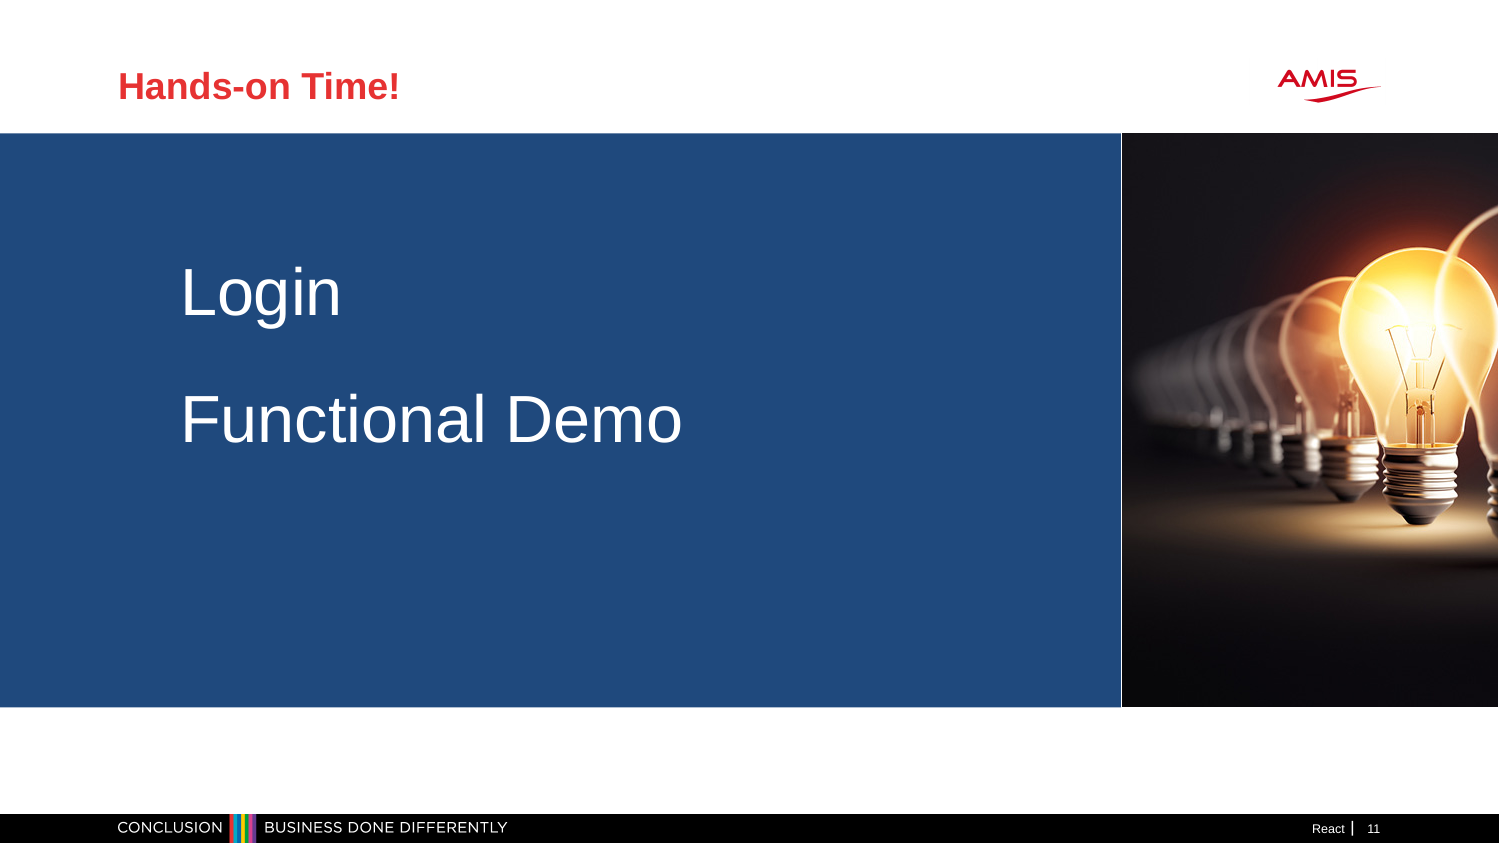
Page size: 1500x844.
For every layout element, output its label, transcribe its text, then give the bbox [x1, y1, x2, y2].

text_box React [814, 820, 1345, 837]
text_box Hands-on Time! [118, 47, 1204, 129]
picture [1121, 132, 1499, 708]
picture [1204, 58, 1386, 105]
picture [239, 814, 1499, 843]
text_box Login [179, 233, 779, 360]
text_box 1 [1358, 820, 1381, 837]
text_box Functional Demo [179, 360, 779, 487]
picture [0, 814, 236, 843]
